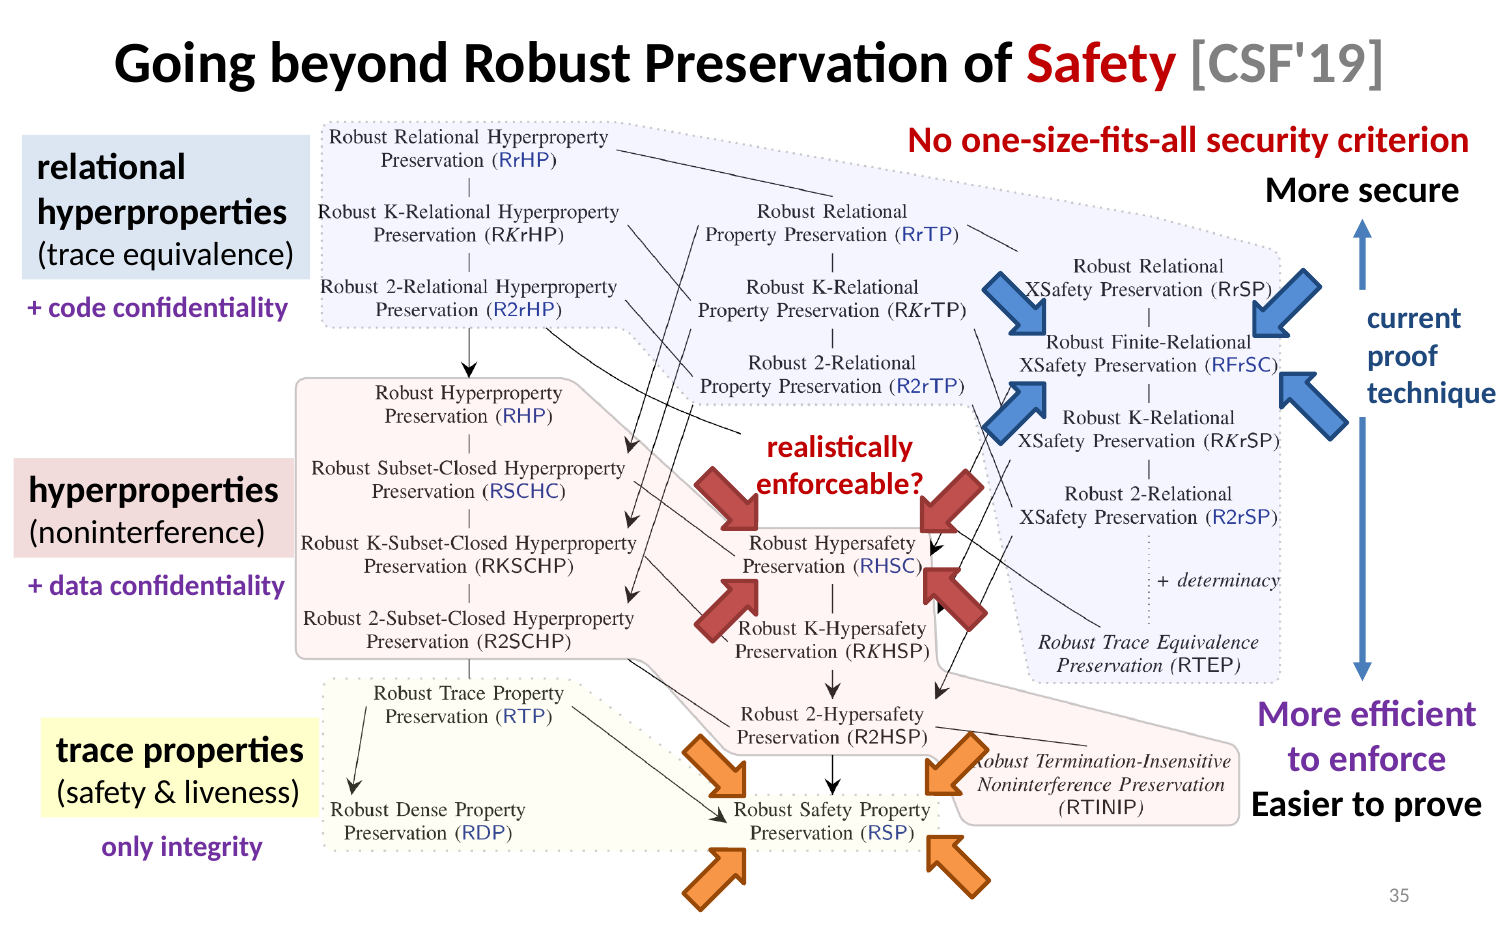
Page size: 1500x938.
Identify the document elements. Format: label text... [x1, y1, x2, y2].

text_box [1235, 157, 1500, 833]
slide_number 35 [1074, 868, 1425, 919]
text_box + code confidentiality [12, 281, 282, 331]
text_box + data confidentiality [13, 559, 282, 609]
text_box relational hyperproperties (trace equivalence) [22, 134, 282, 280]
title Going beyond Robust Preservation of Safety [CSF'19] [75, 0, 1425, 134]
text_box trace properties (safety & liveness) [40, 717, 282, 818]
picture [287, 118, 1288, 862]
text_box hyperproperties (noninterference) [13, 458, 282, 558]
text_box No one-size-fits-all security criterion [893, 108, 1486, 156]
text_box only integrity [86, 819, 279, 870]
text_box [941, 870, 992, 900]
text_box [681, 870, 747, 913]
